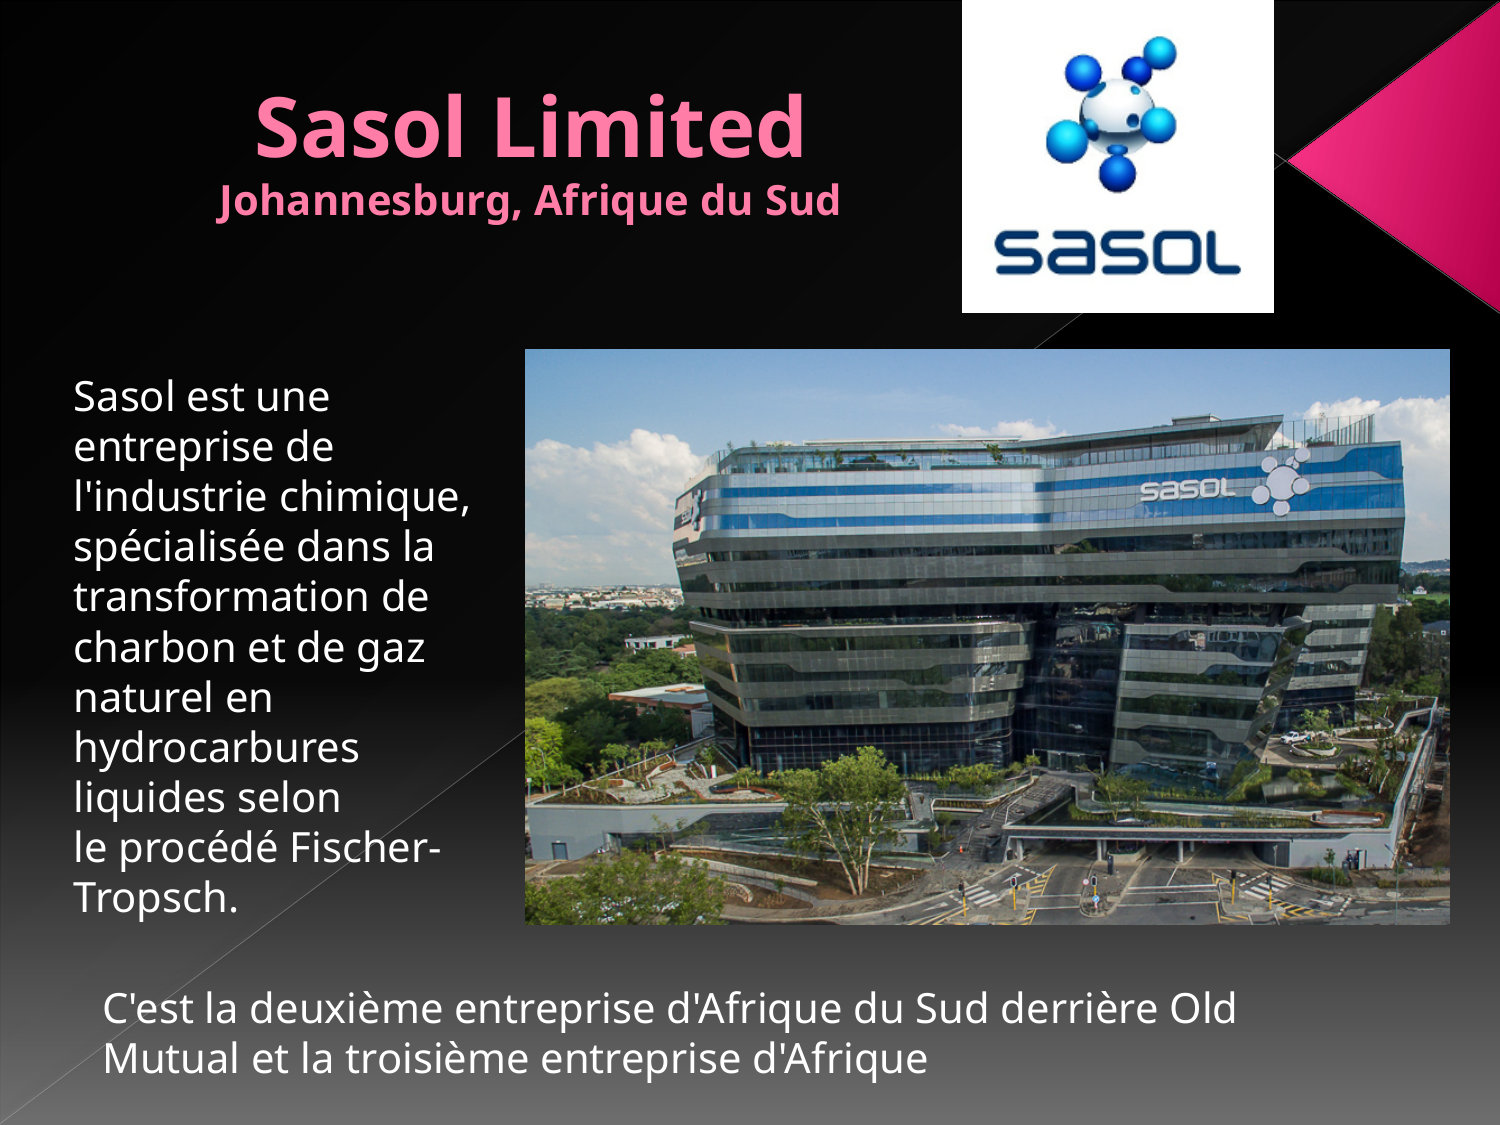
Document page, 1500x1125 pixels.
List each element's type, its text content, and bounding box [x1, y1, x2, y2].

text_box C'est la deuxième entreprise d'Afrique du Sud derrière Old Mutual et la troisième entreprise d'Afrique [87, 974, 1438, 1090]
picture [962, 0, 1274, 313]
title Sasol Limited Johannesburg, Afrique du Sud [0, 37, 952, 261]
list Sasol est une entreprise de l'industrie chimique, spécialisée dans la transformation de charbon et de gaz naturel en hydrocarbures liquides selon le procédé Fischer-Tropsch. [50, 362, 538, 1013]
picture [524, 349, 1451, 926]
